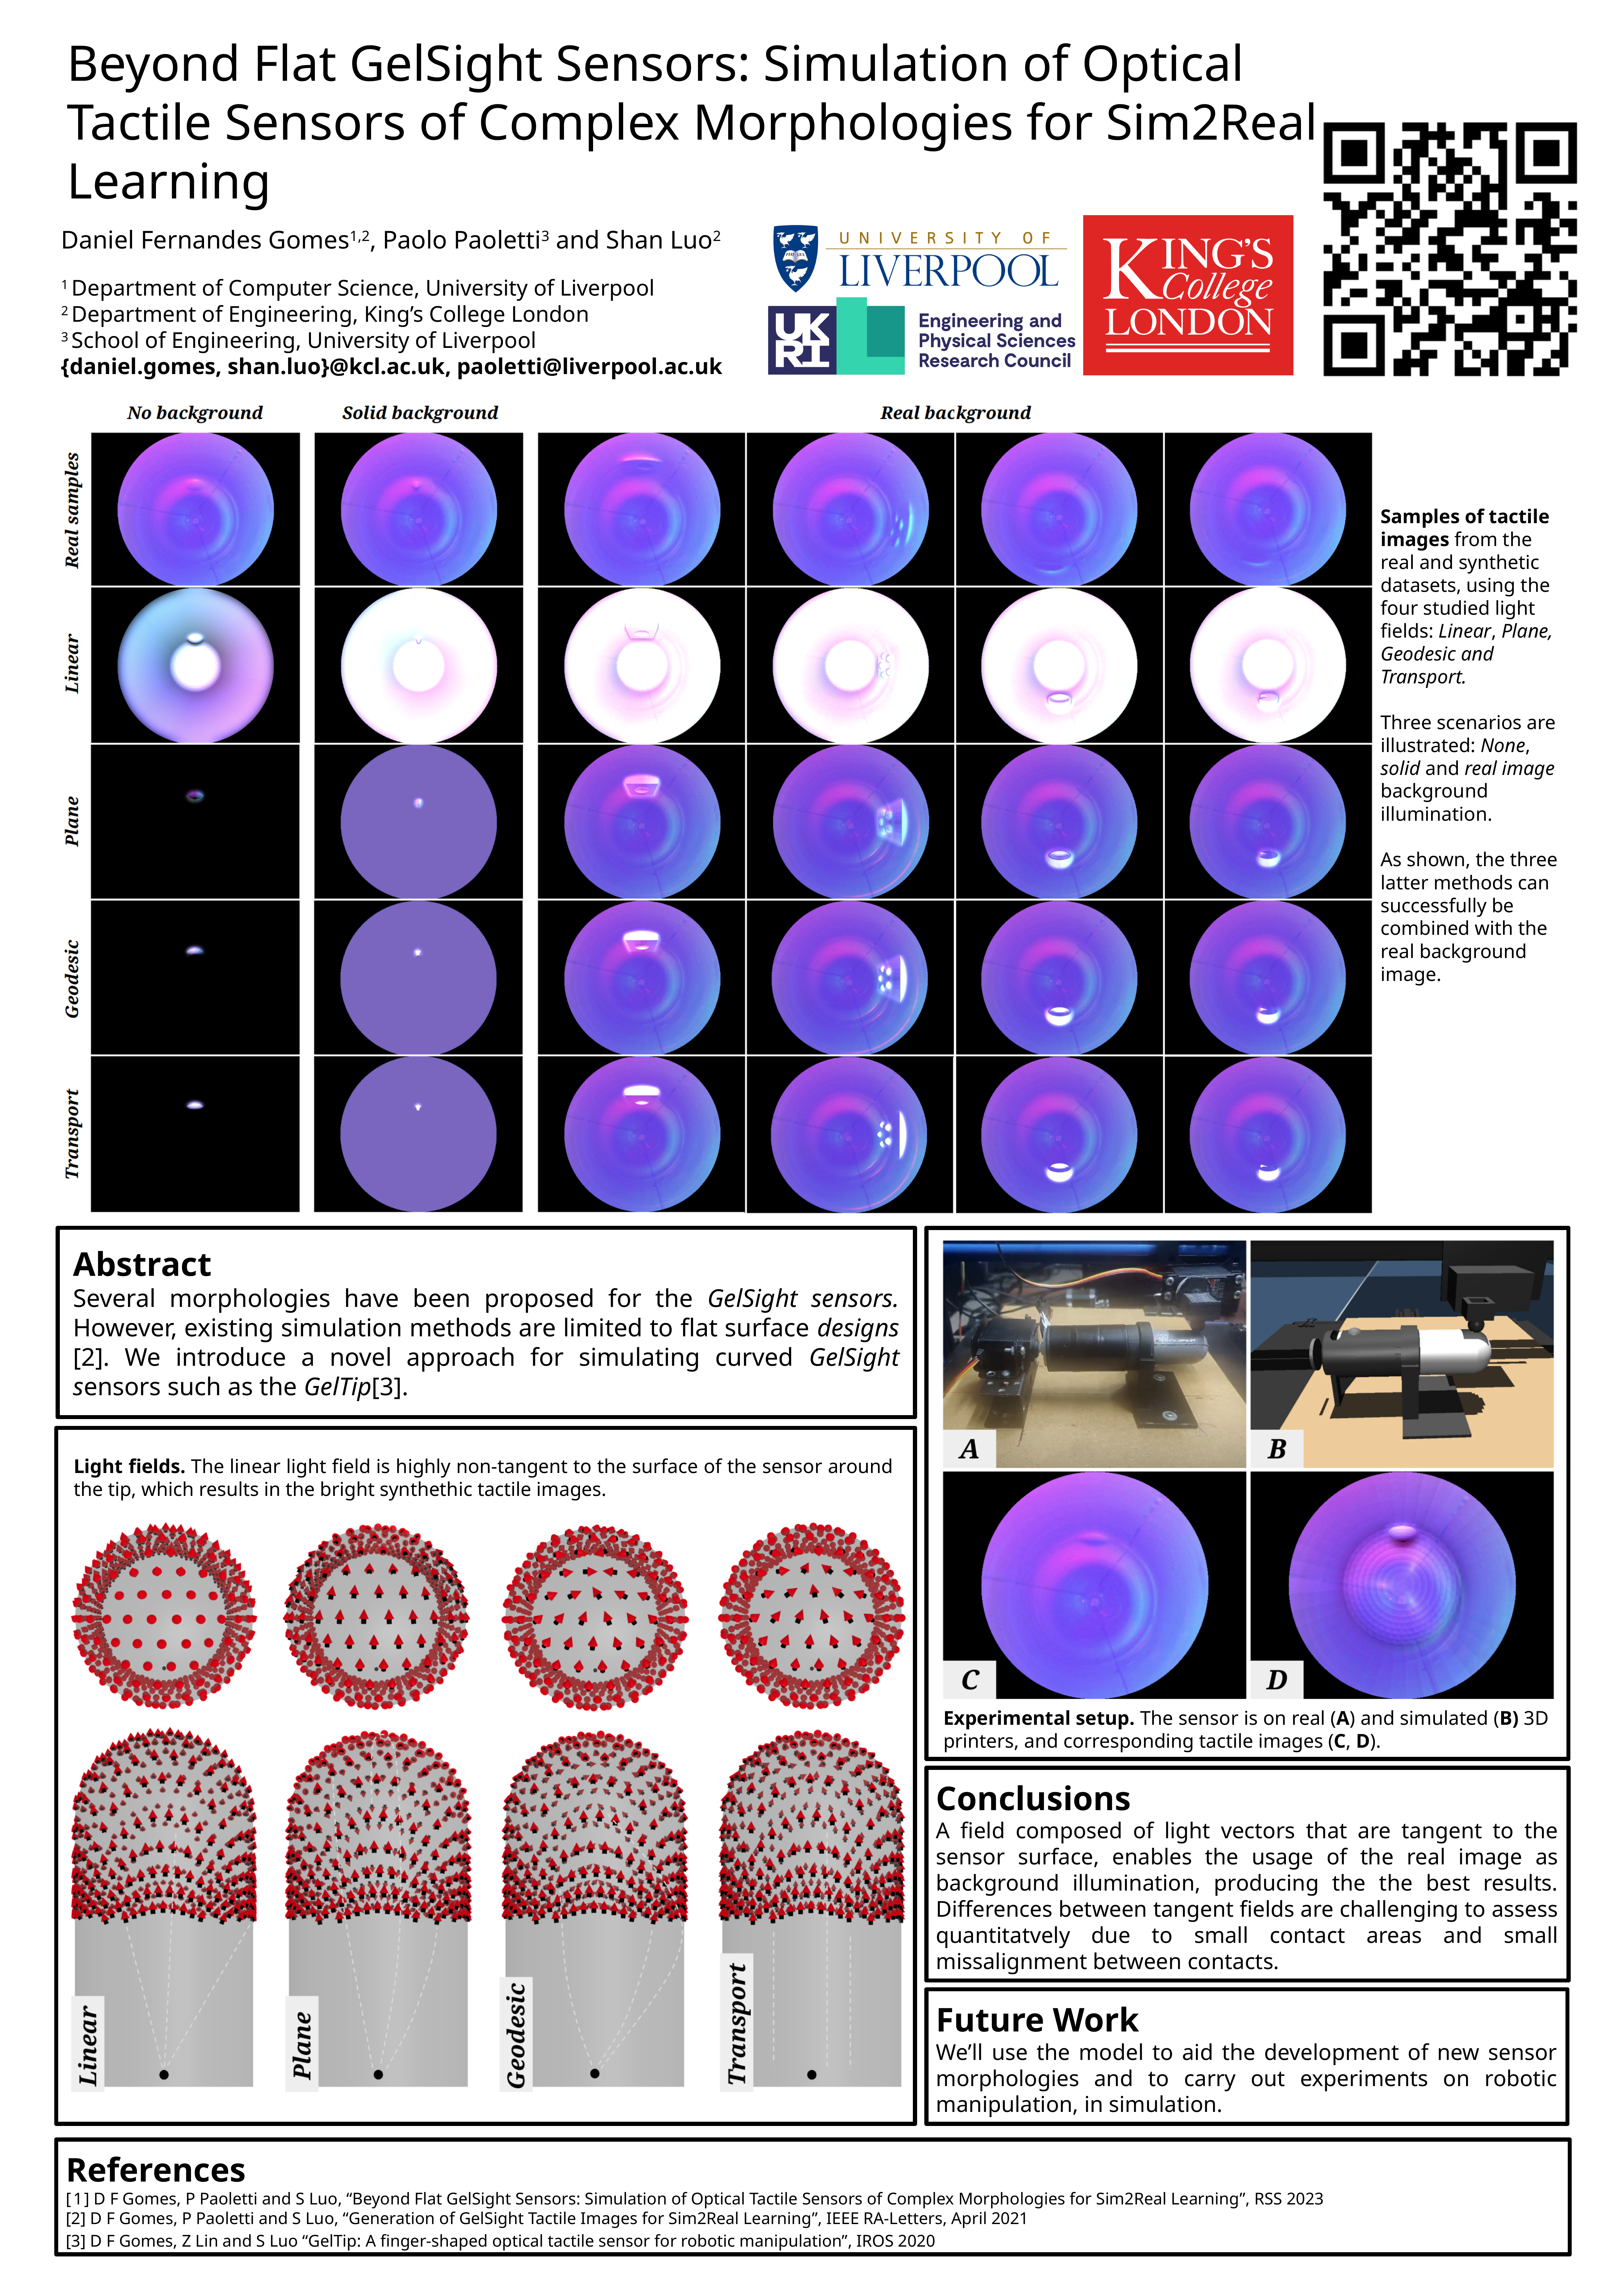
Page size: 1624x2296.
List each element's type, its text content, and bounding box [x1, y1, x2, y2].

text_box [926, 1228, 1569, 1759]
picture [765, 217, 1075, 375]
text_box [56, 1428, 196, 2124]
text_box Daniel Fernandes Gomes1,2, Paolo Paoletti3 and Shan Luo2 1 Department of Computer Science, University of Liverpool 2 Department of Engineering, King’s College London 3 School of Engineering, University of Liverpool {daniel.gomes, shan.luo}@kcl.ac.uk, paoletti@liverpool.ac.uk [56, 219, 768, 386]
text_box Samples of tactile images from the real and synthetic datasets, using the four studied light fields: Linear, Plane, Geodesic and Transport. Three scenarios are illustrated: None, solid and real image background illumination. As shown, the three latter methods can successfully be combined with the real background image. [1376, 502, 1569, 1001]
text_box [774, 1428, 915, 2124]
picture [938, 1238, 1556, 1701]
text_box Conclusions A field composed of light vectors that are tangent to the sensor surface, enables the usage of the real image as background illumination, producing the the best results. Differences between tangent fields are challenging to assess quantitatvely due to small contact areas and small missalignment between contacts. [926, 1768, 1569, 1980]
text_box Experimental setup. The sensor is on real (A) and simulated (B) 3D printers, and corresponding tactile images (C, D). [938, 1704, 1554, 1754]
text_box Light fields. The linear light field is highly non-tangent to the surface of the sensor around the tip, which results in the bright synthethic tactile images. [774, 1451, 898, 1502]
text_box Beyond Flat GelSight Sensors: Simulation of Optical Tactile Sensors of Complex Morphologies for Sim2Real Learning [62, 27, 1405, 122]
picture [62, 1379, 910, 2230]
picture [59, 86, 1615, 1214]
text_box Light fields. The linear light field is highly non-tangent to the surface of the sensor around the tip, which results in the bright synthethic tactile images. [69, 1451, 196, 1502]
text_box Future Work We’ll use the model to aid the development of new sensor morphologies and to carry out experiments on robotic manipulation, in simulation. [926, 1989, 1568, 2124]
text_box Abstract Several morphologies have been proposed for the GelSight sensors. However, existing simulation methods are limited to flat surface designs [2]. We introduce a novel approach for simulating curved GelSight sensors such as the GelTip[3]. [58, 1228, 915, 1417]
text_box References [ 1 ] D F Gomes, P Paoletti and S Luo, “Beyond Flat GelSight Sensors: Simulation of Optical Tactile Sensors of Complex Morphologies for Sim2Real Learning”, RSS 2023 [2] D F Gomes, P Paoletti and S Luo, “Generation of GelSight Tactile Images for Sim2Real Learning”, IEEE RA-Letters, April 2021 [3] D F Gomes, Z Lin and S Luo “GelTip: A finger-shaped optical tactile sensor for robotic manipulation”, IROS 2020 [56, 2139, 1570, 2254]
